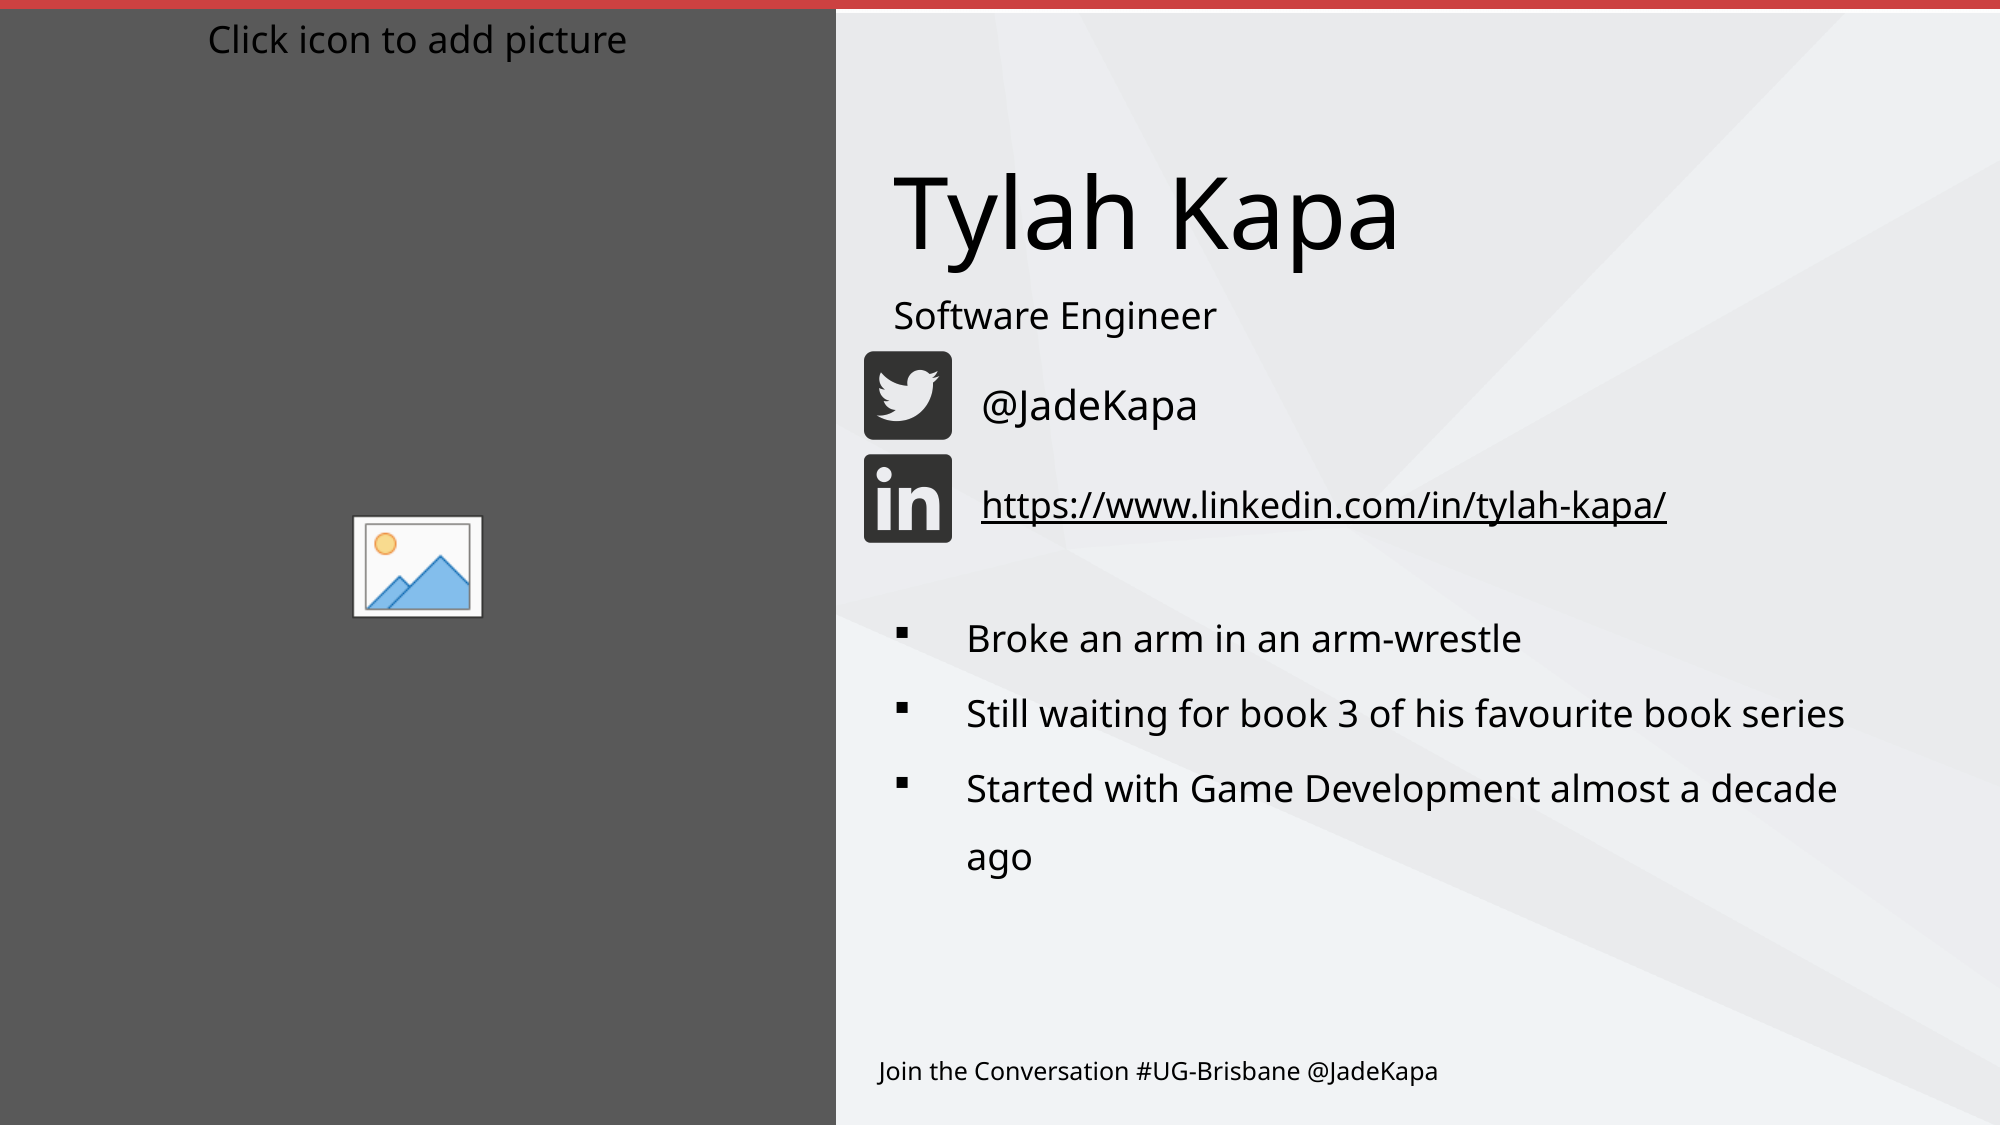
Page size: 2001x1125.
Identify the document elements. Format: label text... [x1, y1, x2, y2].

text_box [864, 336, 2000, 439]
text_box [864, 439, 2000, 549]
list Broke an arm in an arm-wrestle Still waiting for book 3 of his favourite book series Started with Game Development almost a decade ago [864, 585, 1877, 924]
footer Join the Conversation #UG-Brisbane @JadeKapa [864, 1042, 1877, 1103]
footer Join the Conversation #UG-Brisbane @JadeKapa [836, 13, 2000, 1125]
title Tylah Kapa [864, 60, 1877, 278]
picture [0, 8, 836, 1125]
subtitle Software Engineer [864, 278, 1877, 336]
